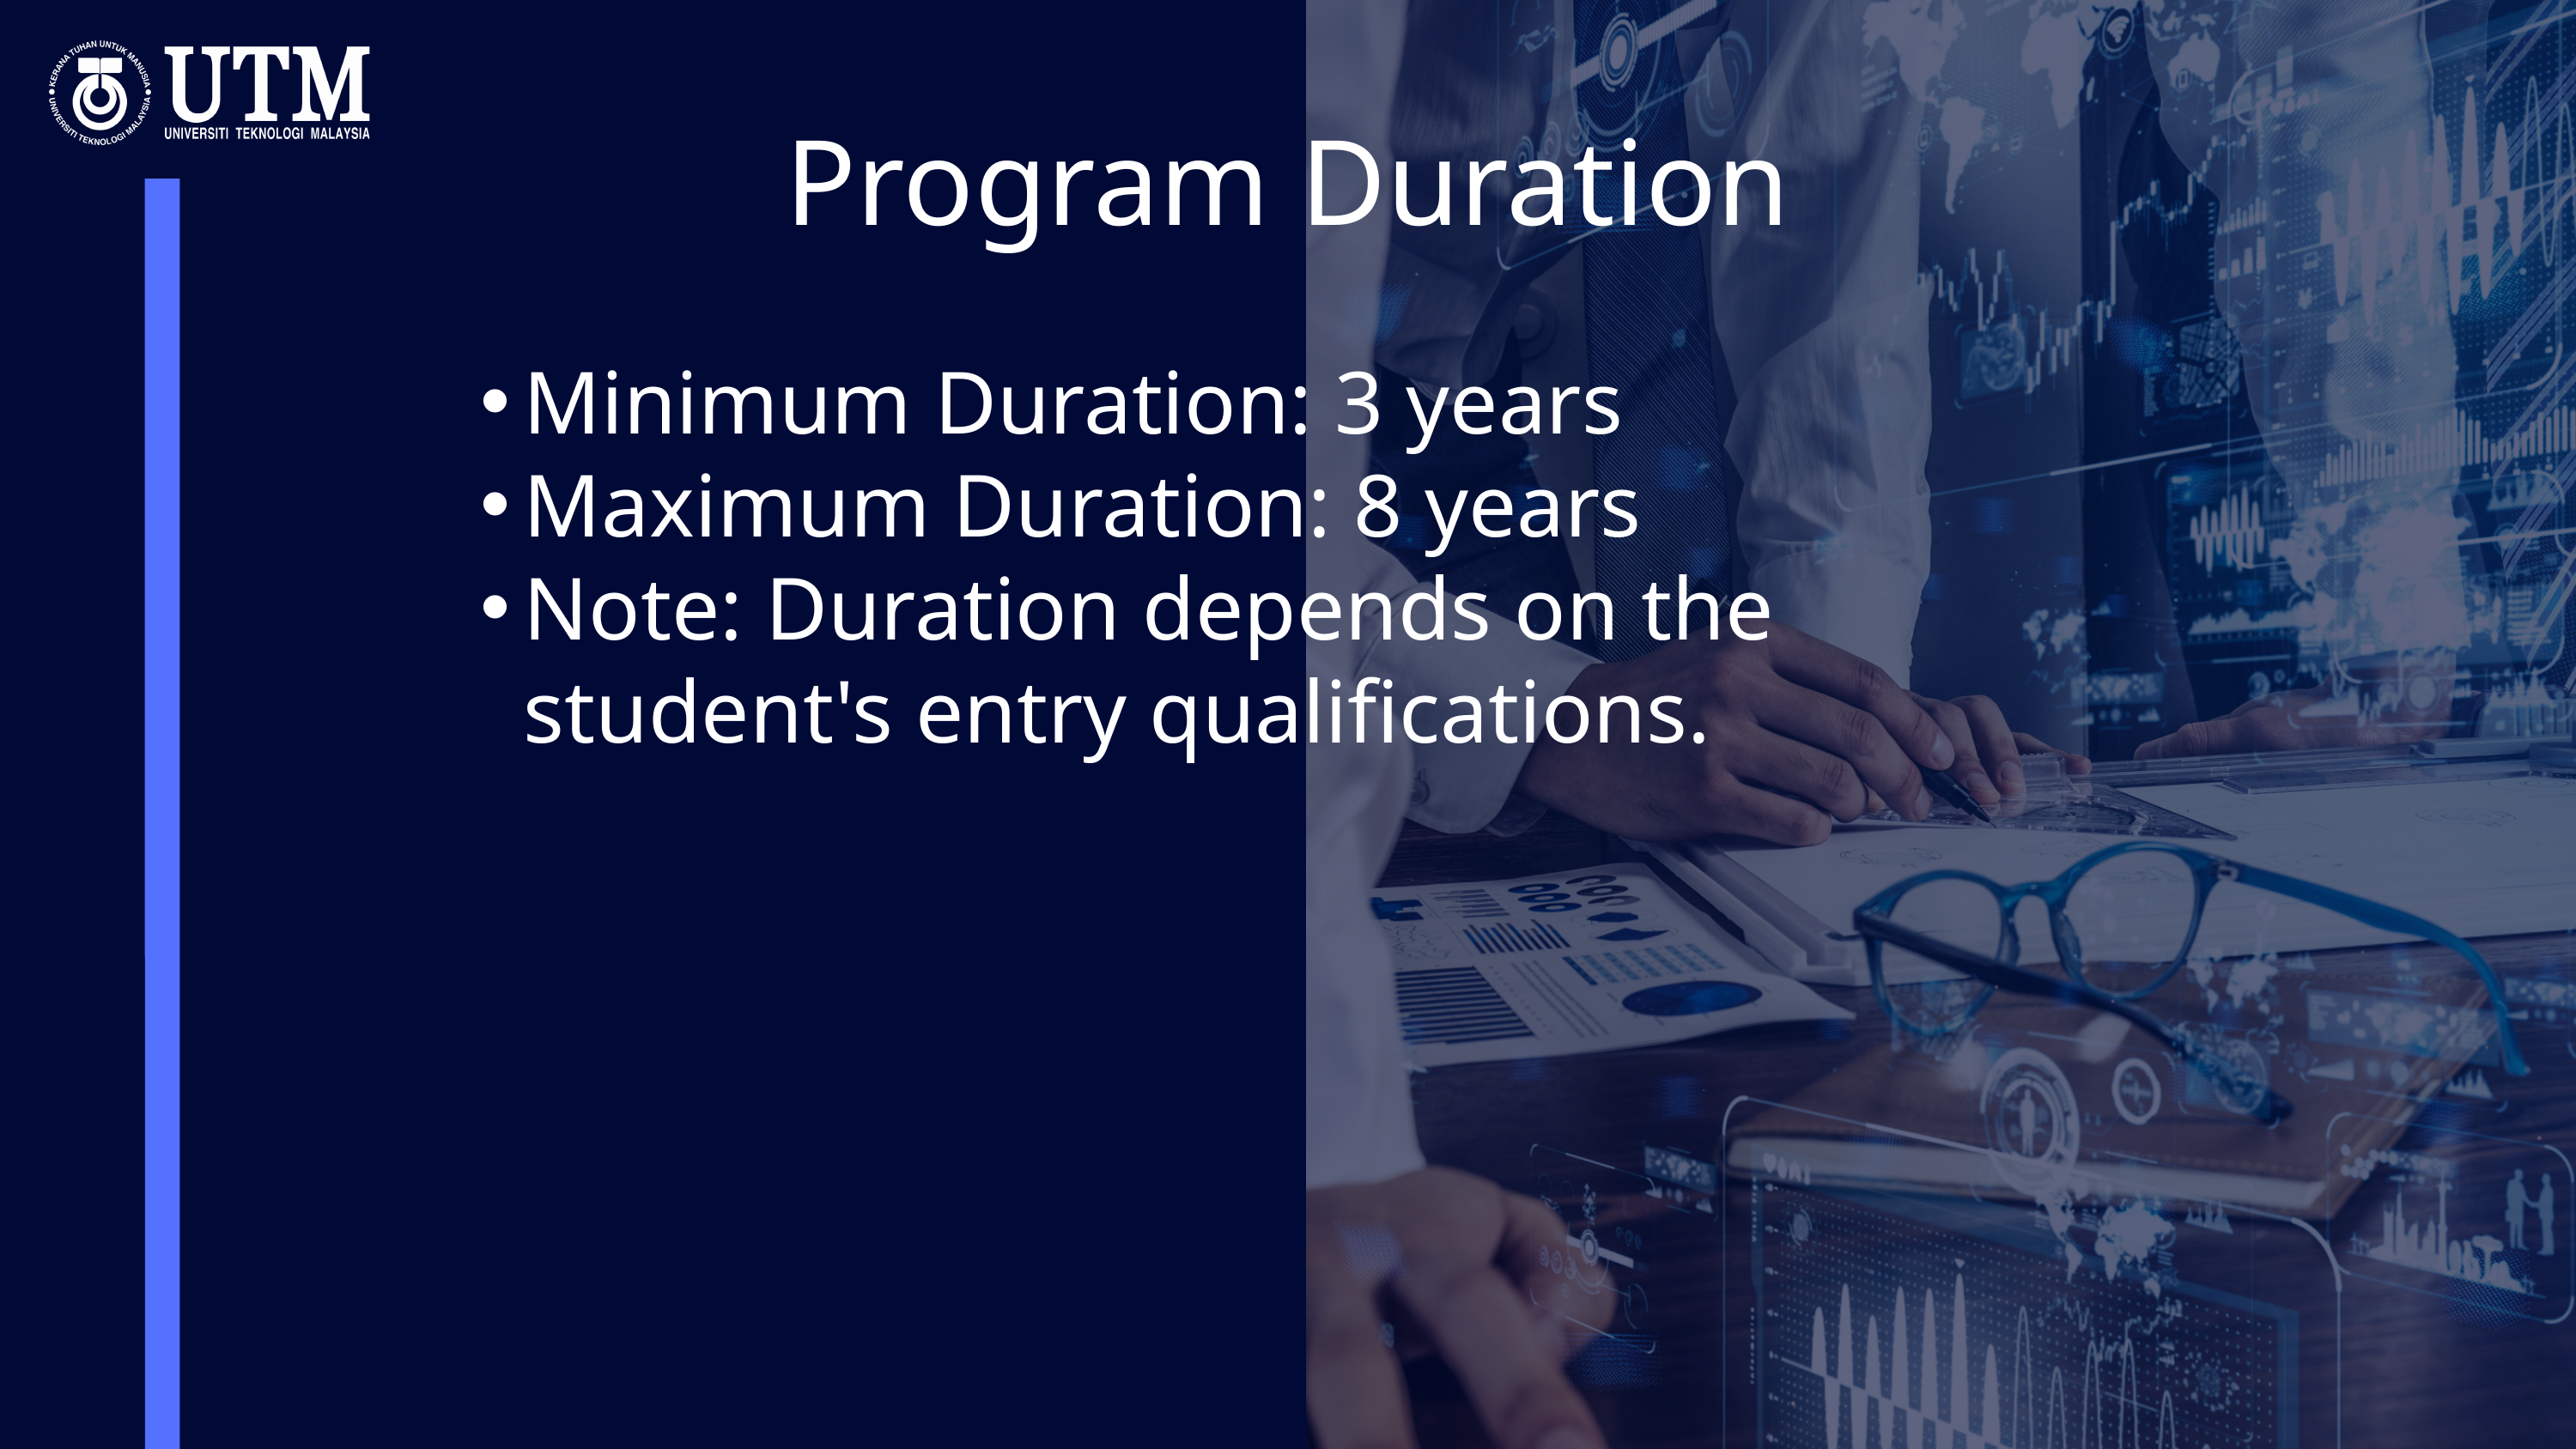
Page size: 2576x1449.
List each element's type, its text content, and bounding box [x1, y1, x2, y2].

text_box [1305, 0, 2576, 1449]
text_box Program Duration [436, 106, 1300, 249]
text_box Minimum Duration: 3 years Maximum Duration: 8 years Note: Duration depends on the student's entry qualifications. [436, 348, 1300, 761]
text_box [49, 40, 370, 145]
